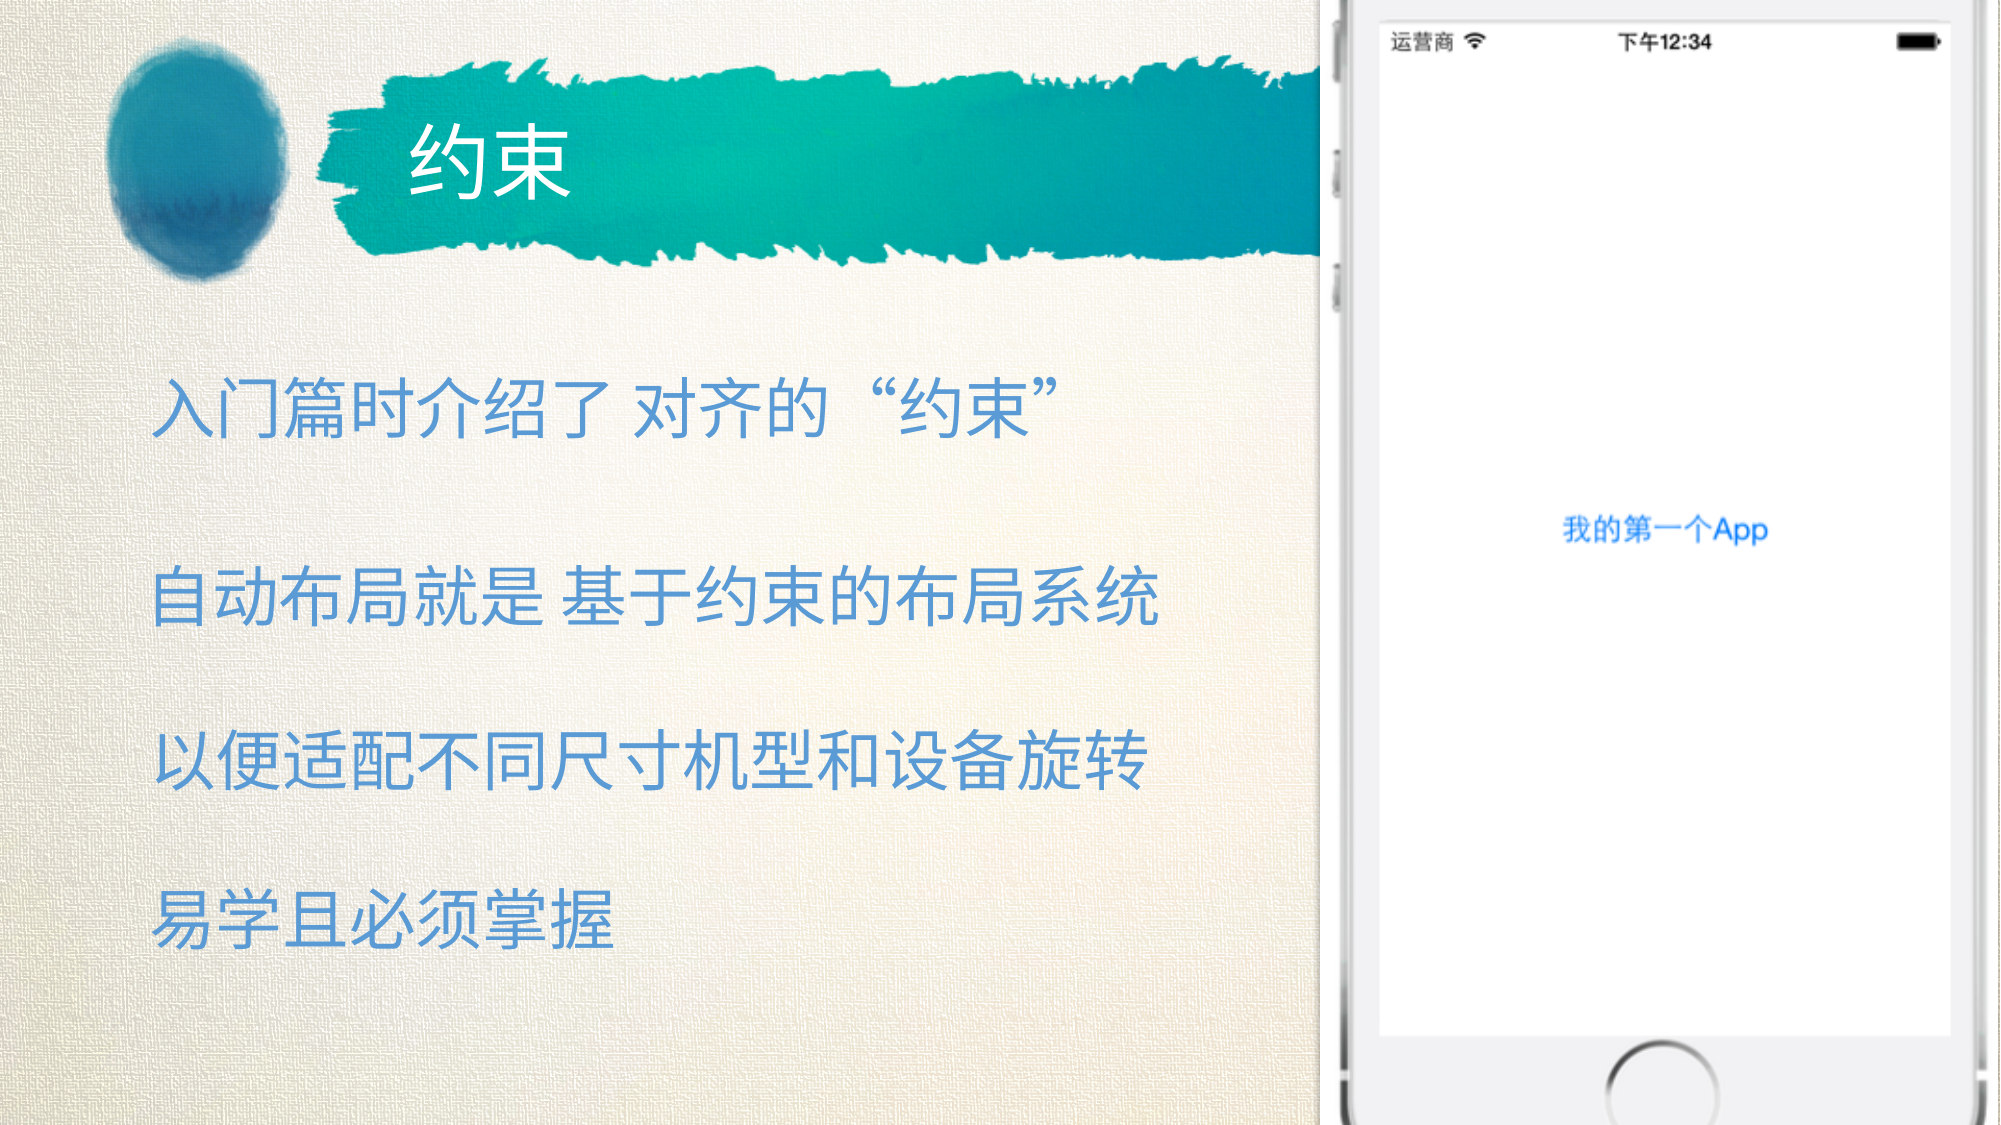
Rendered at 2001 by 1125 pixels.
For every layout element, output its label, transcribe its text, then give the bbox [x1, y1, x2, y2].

text_box 入门篇时介绍了 对齐的“约束” [134, 359, 1243, 455]
text_box 自动布局就是 基于约束的布局系统 [130, 547, 1239, 642]
text_box 易学且必须掌握 [134, 870, 1243, 966]
picture [0, 0, 2000, 1125]
text_box 以便适配不同尺寸机型和设备旋转 [134, 710, 1243, 806]
